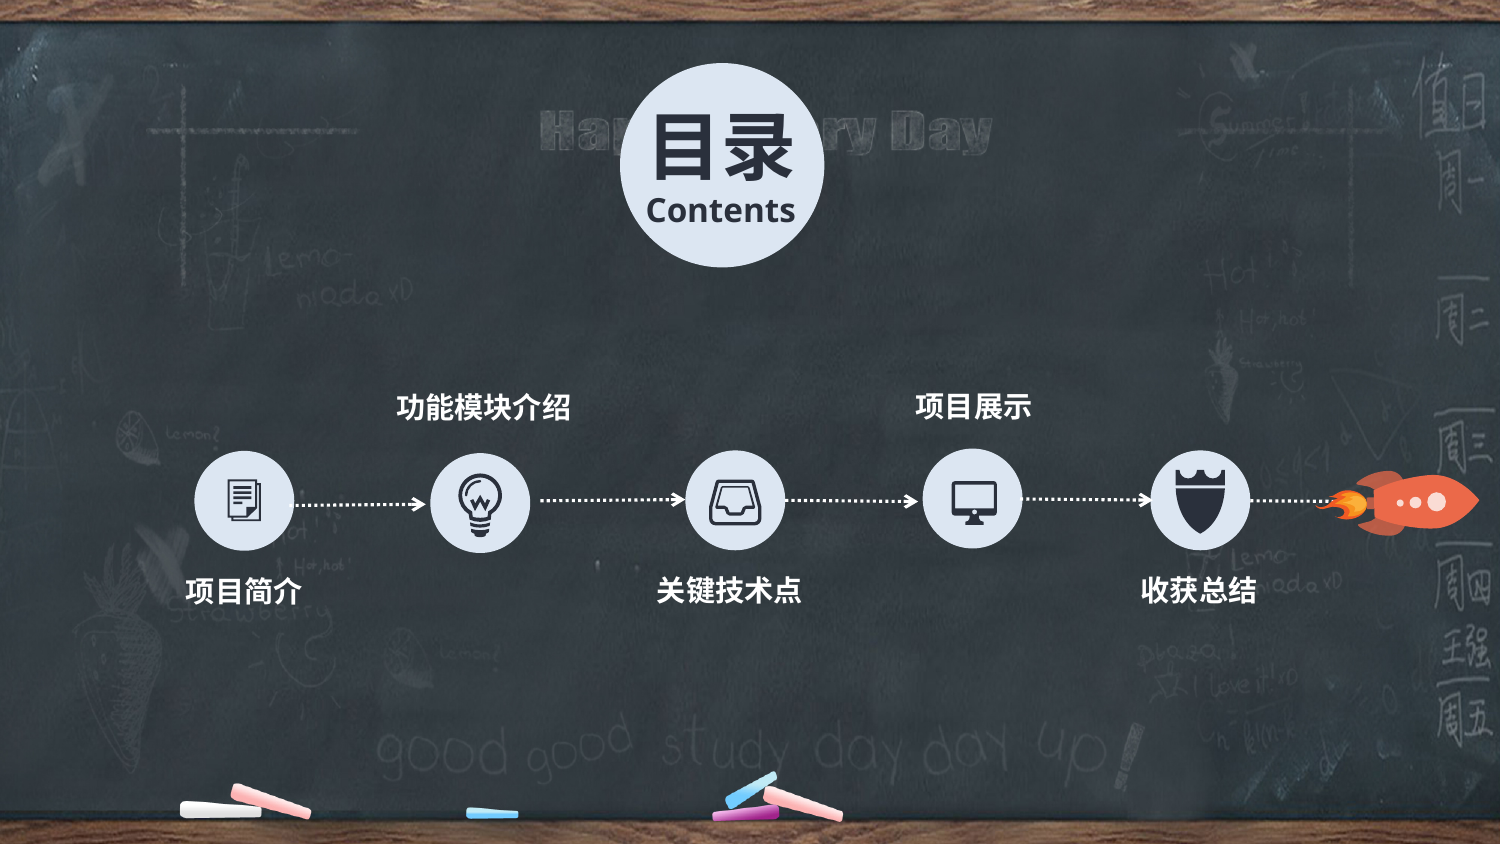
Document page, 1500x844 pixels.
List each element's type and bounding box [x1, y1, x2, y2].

text_box [430, 452, 531, 554]
picture [0, 0, 1500, 844]
text_box [922, 448, 1023, 549]
text_box [194, 450, 295, 551]
text_box [1328, 455, 1469, 560]
text_box [685, 450, 786, 551]
text_box [1150, 450, 1251, 551]
